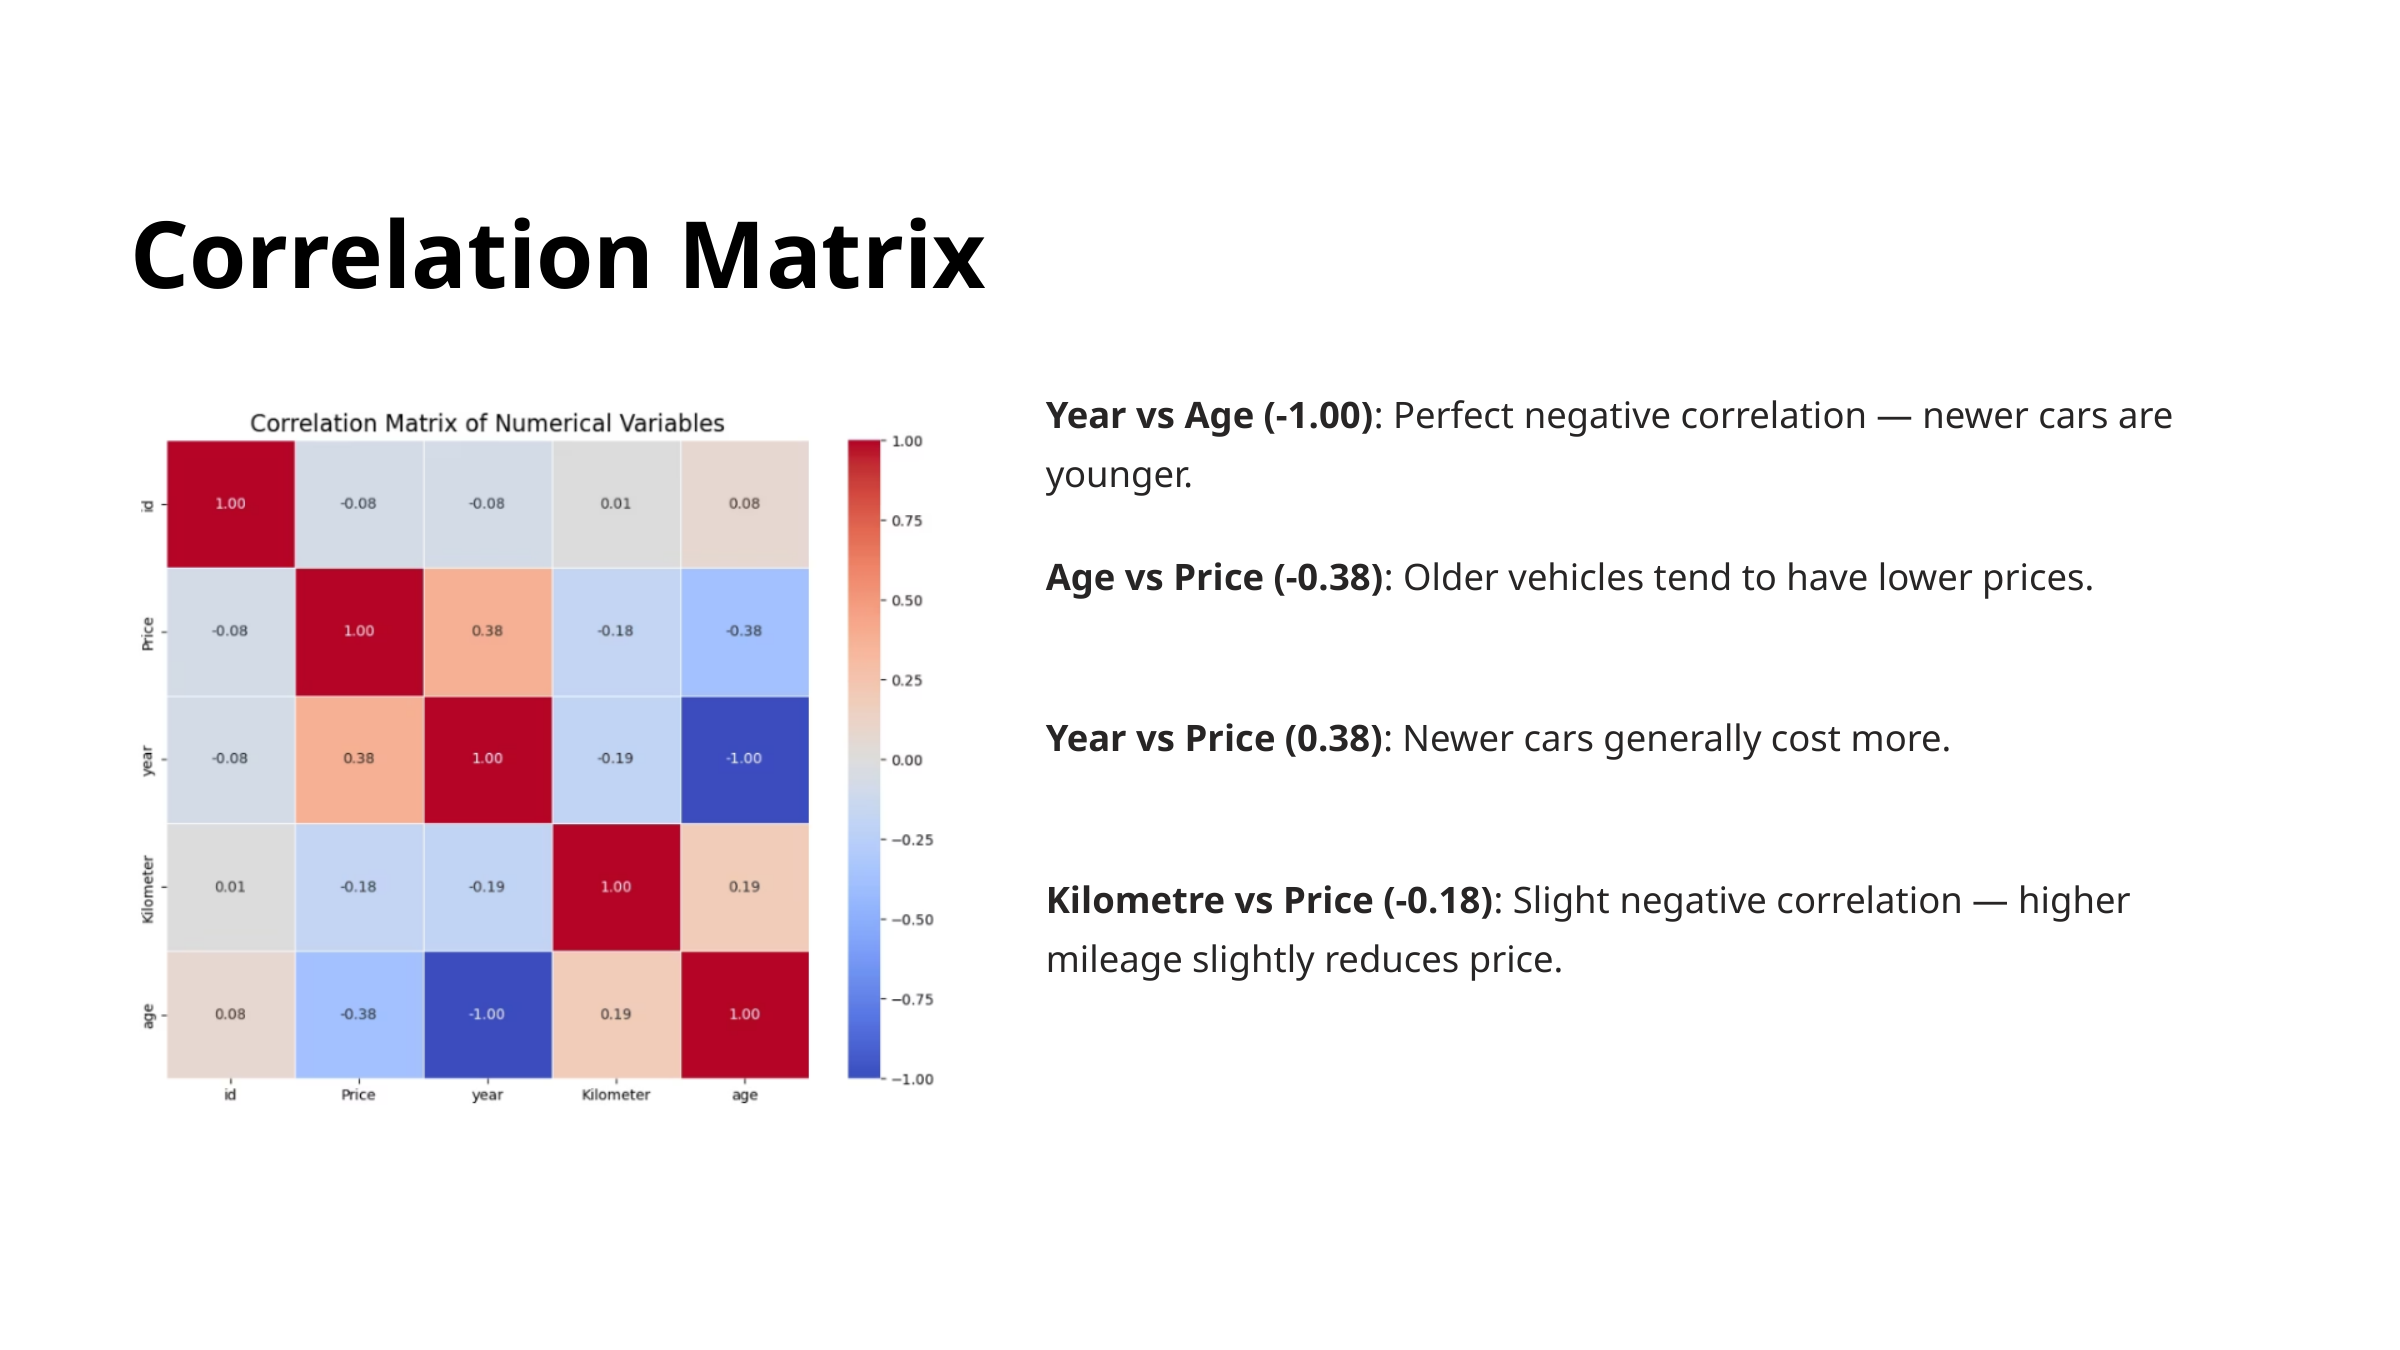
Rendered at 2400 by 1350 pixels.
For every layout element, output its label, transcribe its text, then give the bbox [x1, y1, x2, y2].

text_box Age vs Price (-0.38): Older vehicles tend to have lower prices. [1045, 537, 2271, 687]
picture [130, 404, 954, 1118]
text_box Year vs Price (0.38): Newer cars generally cost more. [1045, 699, 2271, 849]
text_box Correlation Matrix [130, 191, 1061, 308]
text_box Kilometre vs Price (-0.18): Slight negative correlation — higher mileage slightly reduces price. [1045, 861, 2271, 1011]
text_box Year vs Age (-1.00): Perfect negative correlation — newer cars are younger. [1045, 376, 2271, 525]
